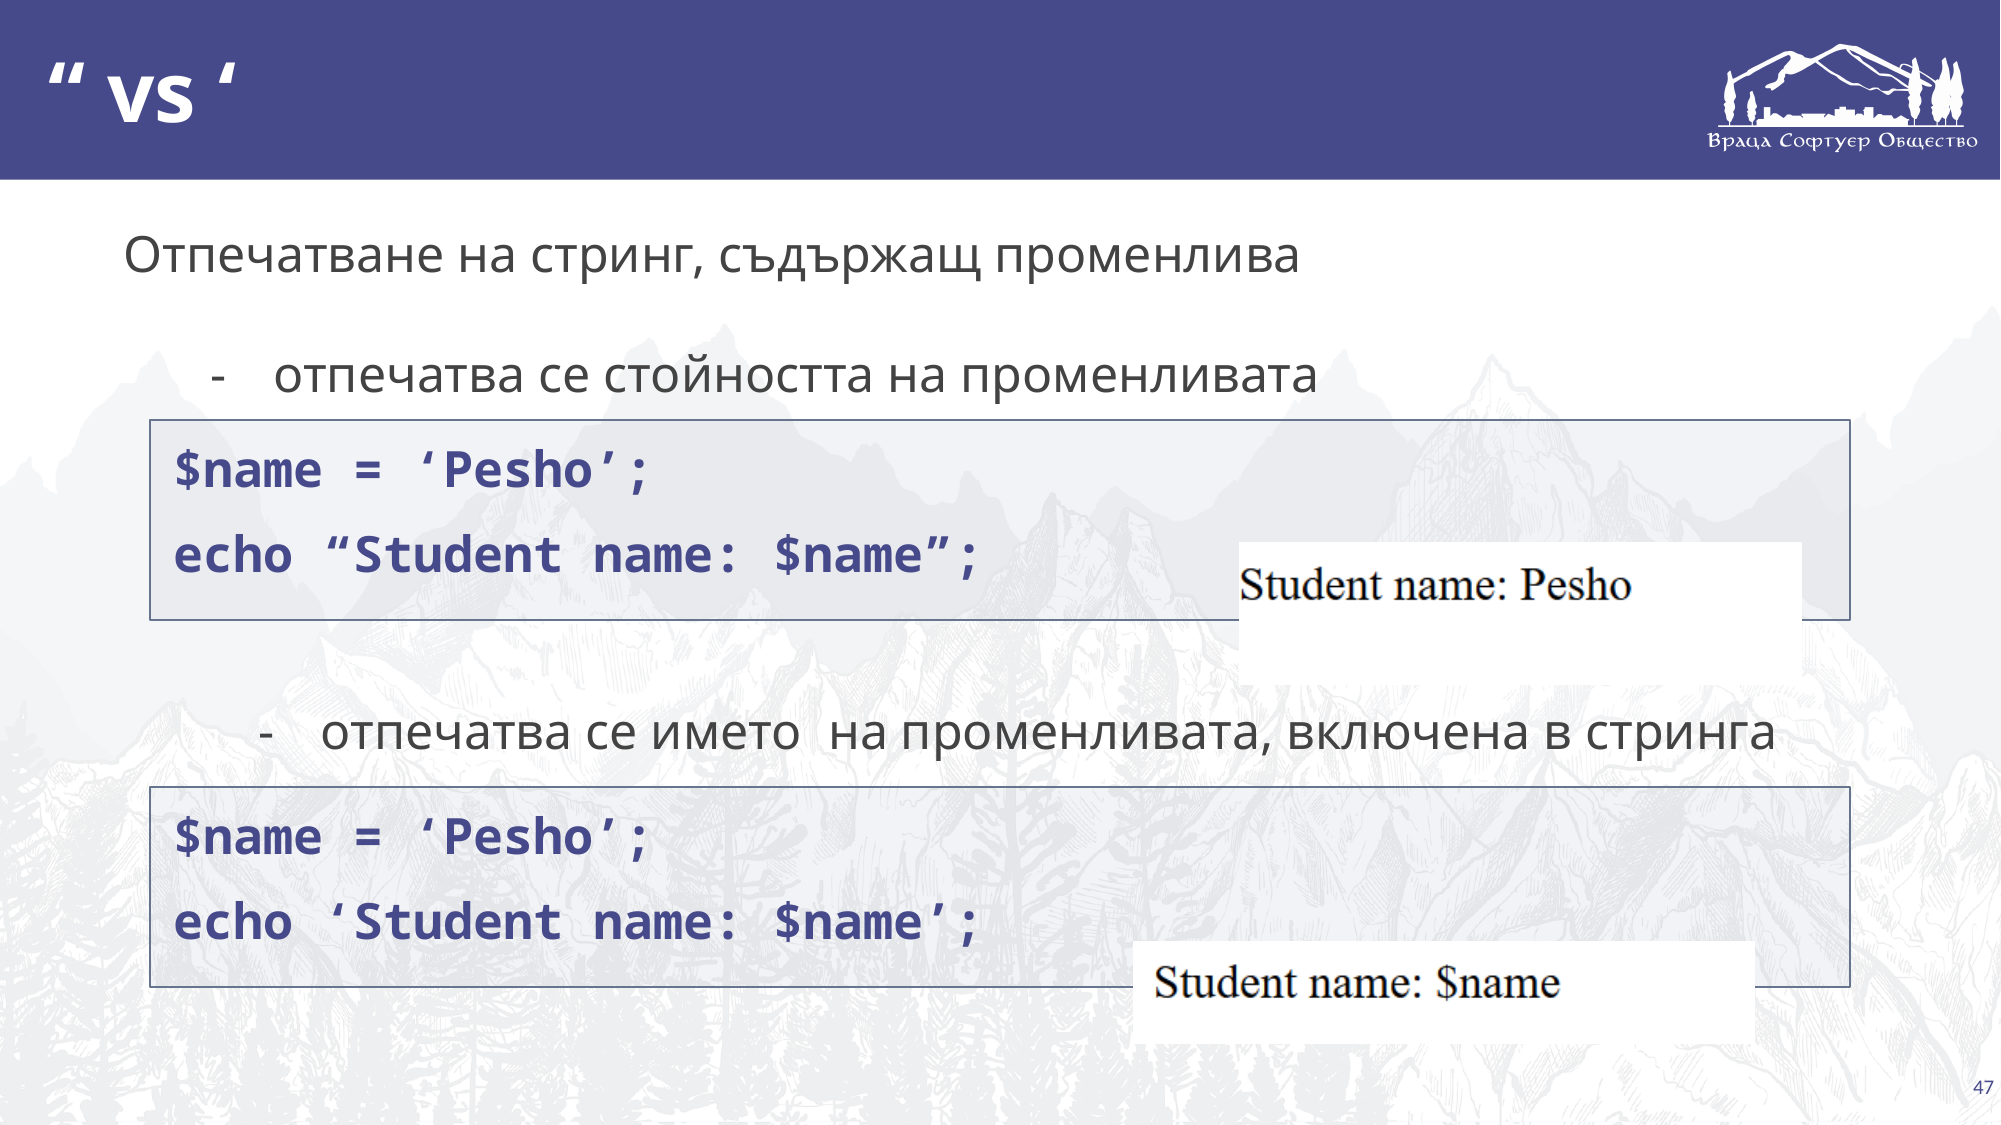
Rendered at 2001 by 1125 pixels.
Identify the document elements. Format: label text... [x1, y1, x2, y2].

slide_number 47 [1929, 1070, 2000, 1103]
list Отпечатване на стринг, съдържащ променлива отпечатва се стойността на променливата [30, 217, 1970, 1071]
text_box отпечатва се името на променливата, включена в стринга [230, 684, 1905, 748]
picture [1239, 542, 1803, 685]
picture [1133, 941, 1755, 1044]
text_box $name = ‘Pesho’; echo “Student name: $name”; [150, 419, 1850, 620]
picture [1703, 19, 1981, 165]
text_box $name = ‘Pesho’; echo ‘Student name: $name’; [150, 786, 1850, 987]
title “ vs ‘ [31, 16, 1591, 162]
